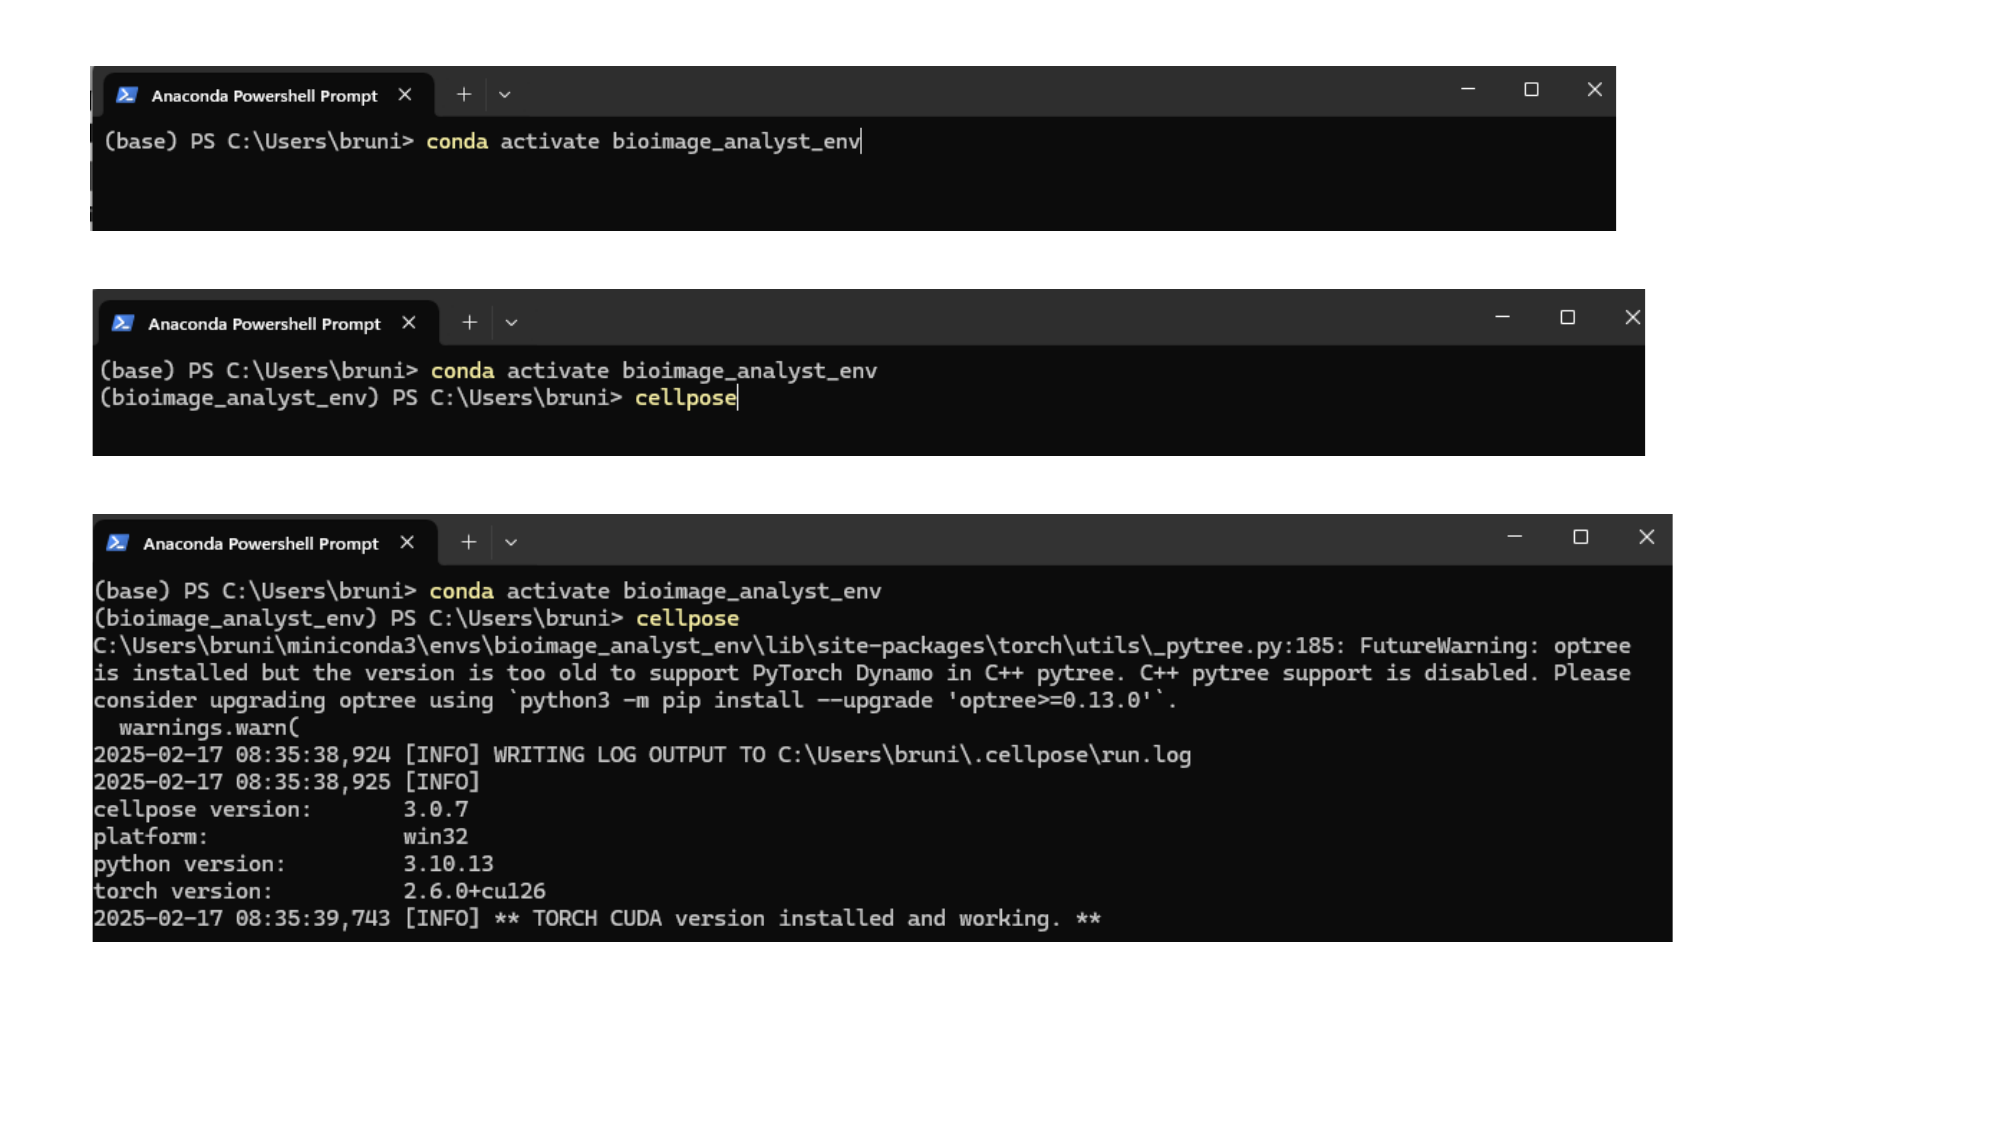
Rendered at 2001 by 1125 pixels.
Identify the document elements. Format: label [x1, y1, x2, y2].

picture [75, 63, 1617, 232]
picture [92, 513, 1674, 943]
picture [92, 288, 1646, 457]
